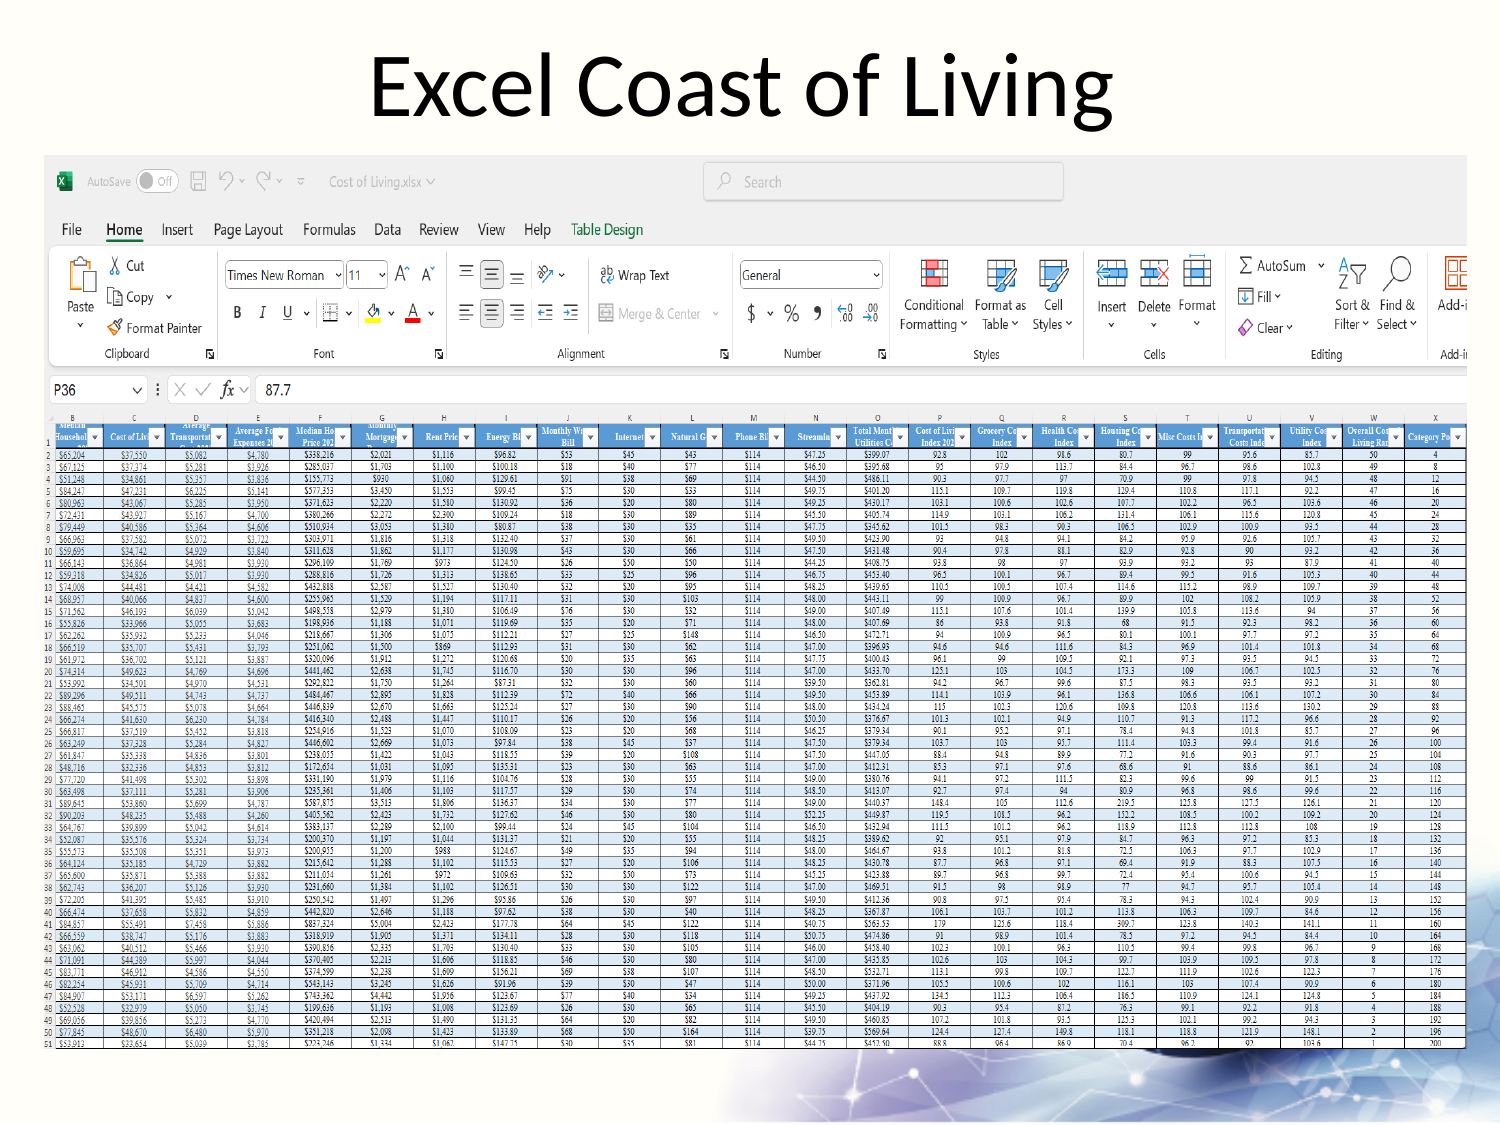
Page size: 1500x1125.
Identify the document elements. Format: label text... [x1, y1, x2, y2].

title Excel Coast of Living [67, 2, 1417, 154]
picture [0, 0, 1500, 1125]
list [44, 155, 1467, 1050]
